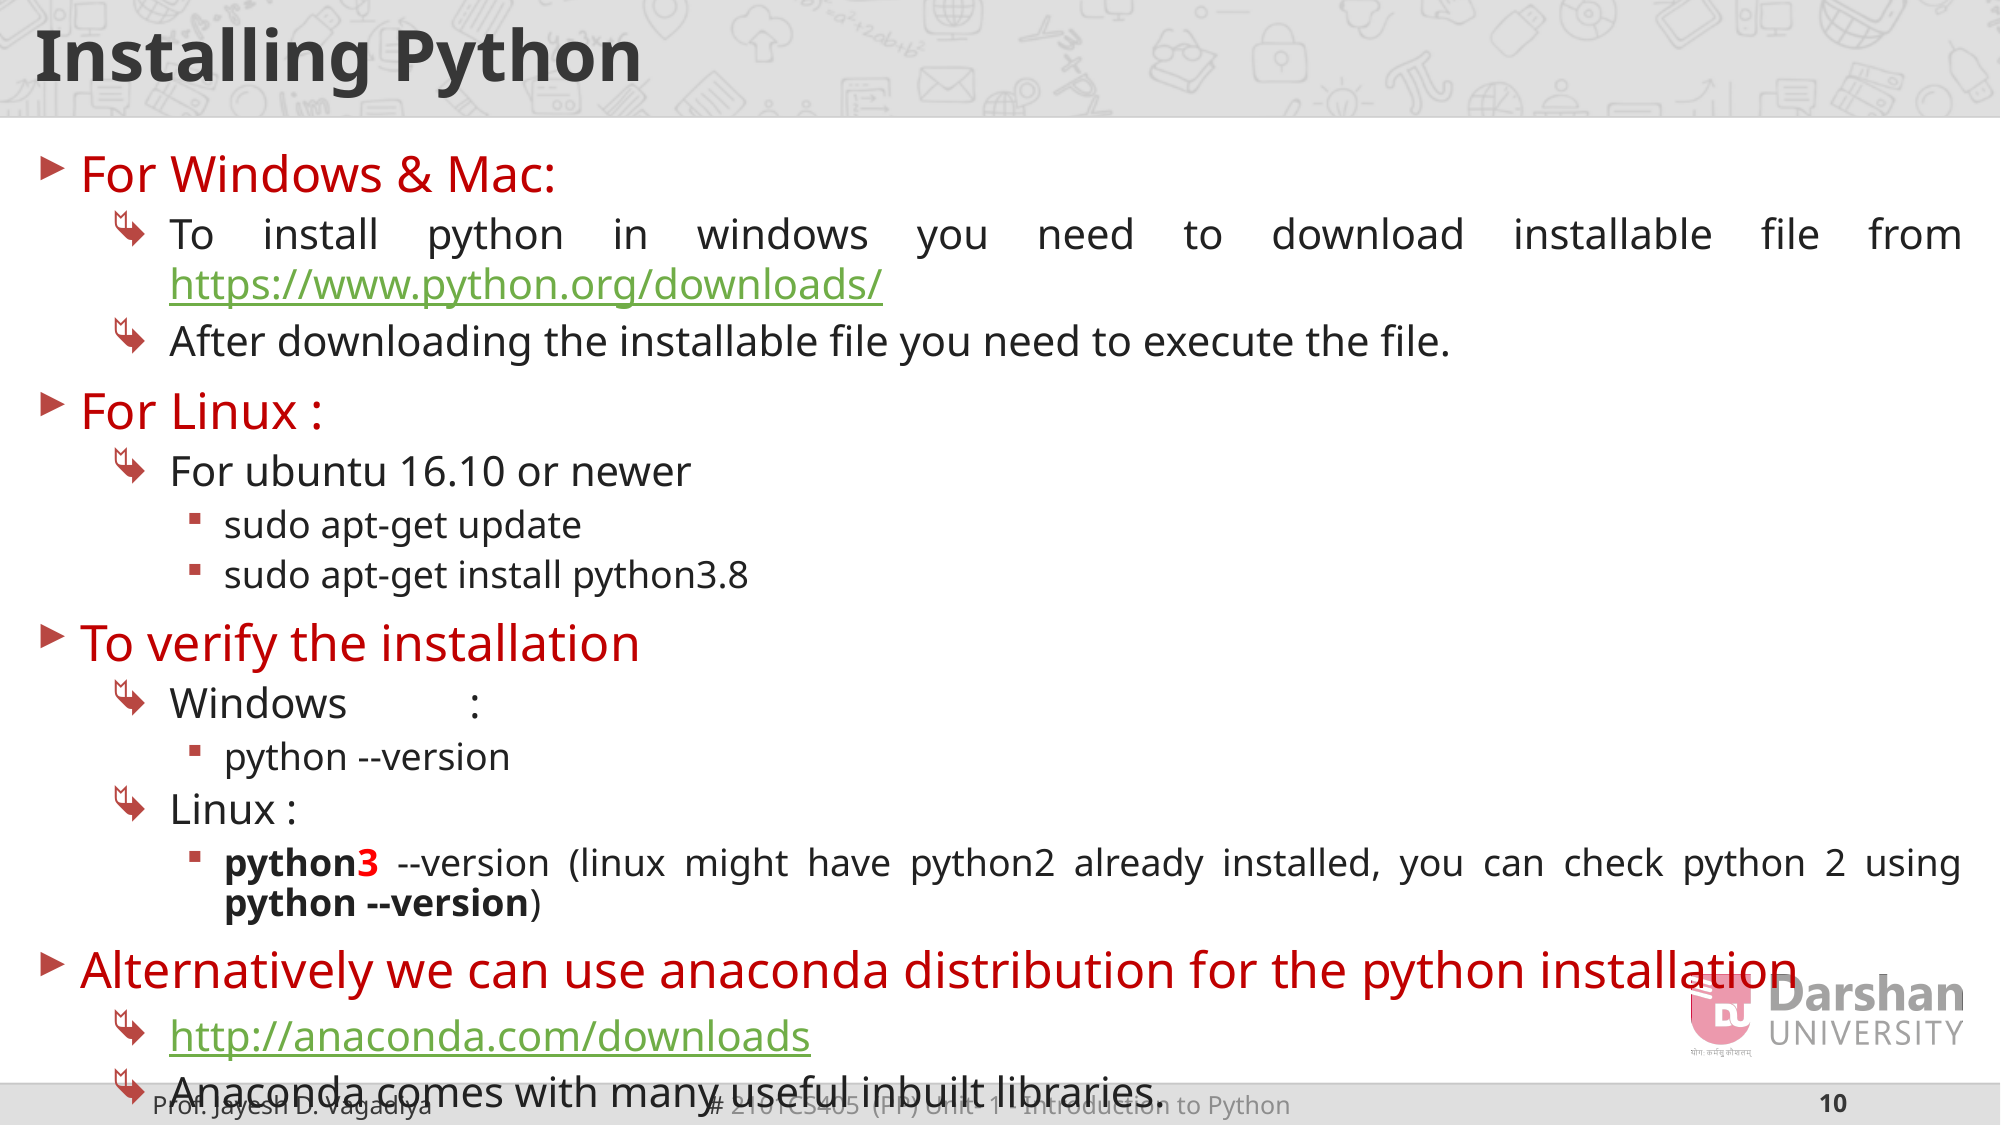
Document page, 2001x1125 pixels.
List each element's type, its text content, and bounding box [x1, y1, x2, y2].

title Installing Python [0, 0, 2000, 117]
list For Windows & Mac: To install python in windows you need to download installable file from https://www.python.org/downloads/ After downloading the installable file you need to execute the file. For Linux : For ubuntu 16.10 or newer sudo apt-get update sudo apt-get install python3.8 To verify the installation Windows : python --version Linux : python3 --version (linux might have python2 already installed, you can check python 2 using python --version) Alternatively we can use anaconda distribution for the python installation http://anaconda.com/downloads Anaconda comes with many useful inbuilt libraries. [21, 141, 1979, 851]
table_cell %who, %whos, %who_ls [1691, 974, 1963, 1057]
